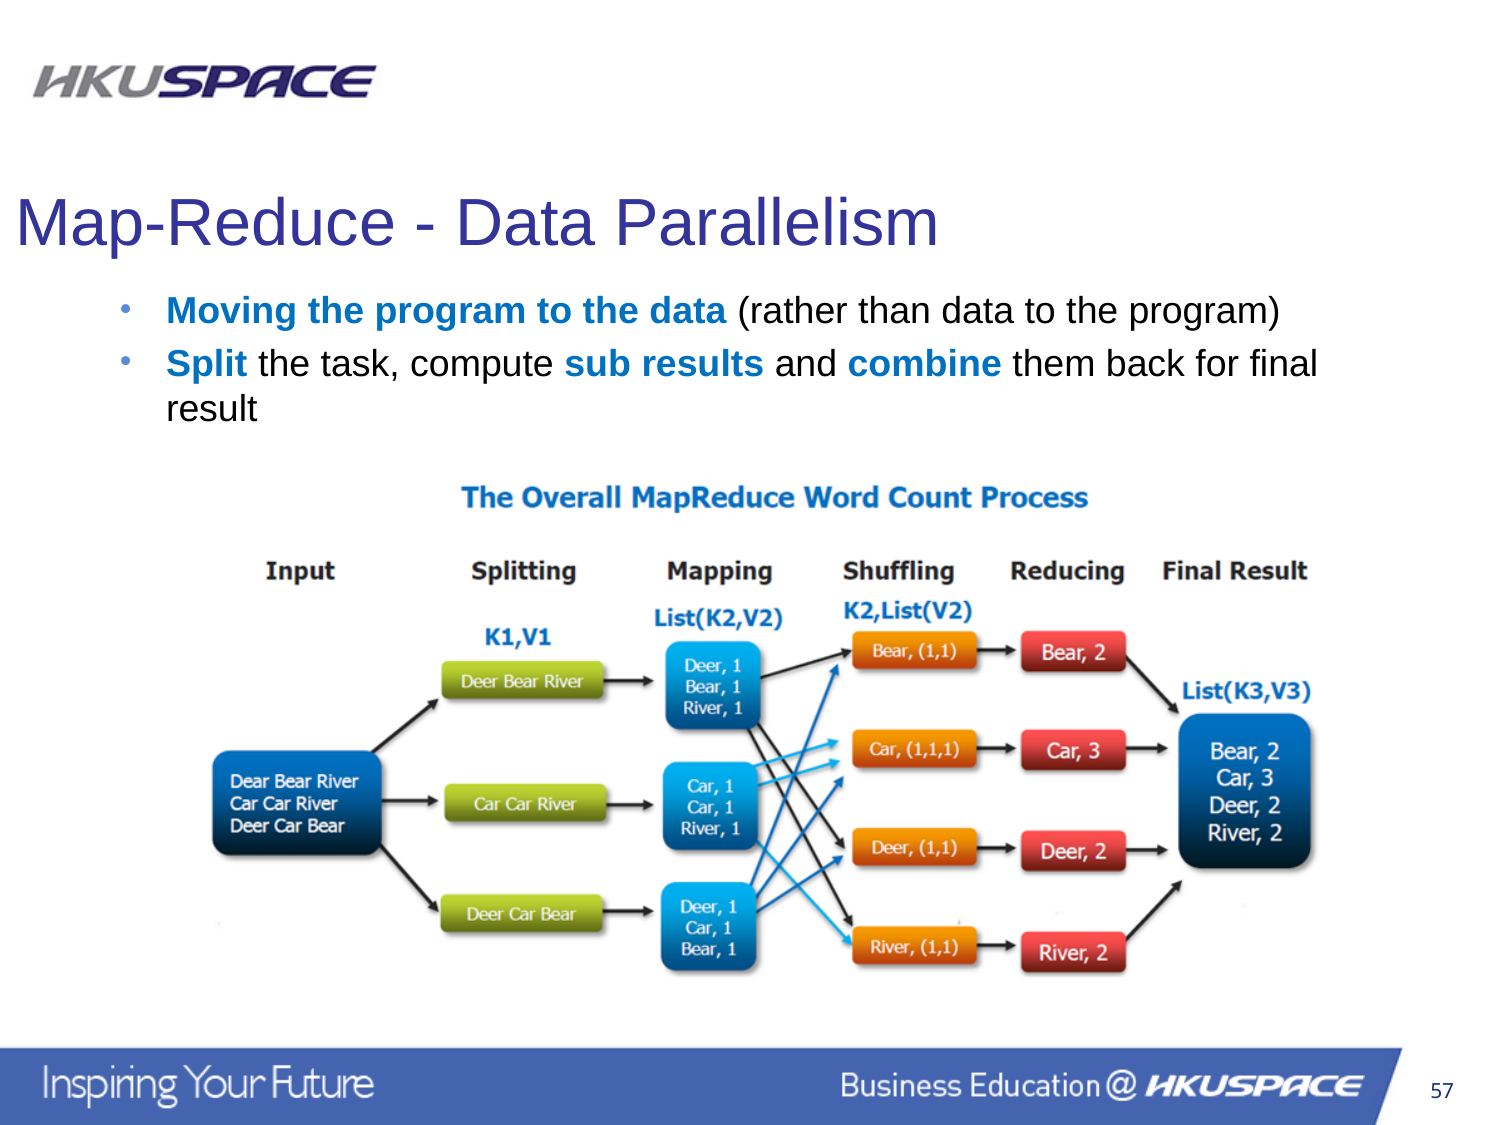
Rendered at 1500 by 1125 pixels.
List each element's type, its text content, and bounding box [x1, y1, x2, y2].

slide_number 57 [1415, 1070, 1499, 1125]
title Map-Reduce - Data Parallelism [0, 101, 1325, 266]
text_box Moving the program to the data (rather than data to the program) Split the task, compute sub results and combine them back for final result [29, 278, 1400, 1012]
picture [0, 0, 1500, 1125]
